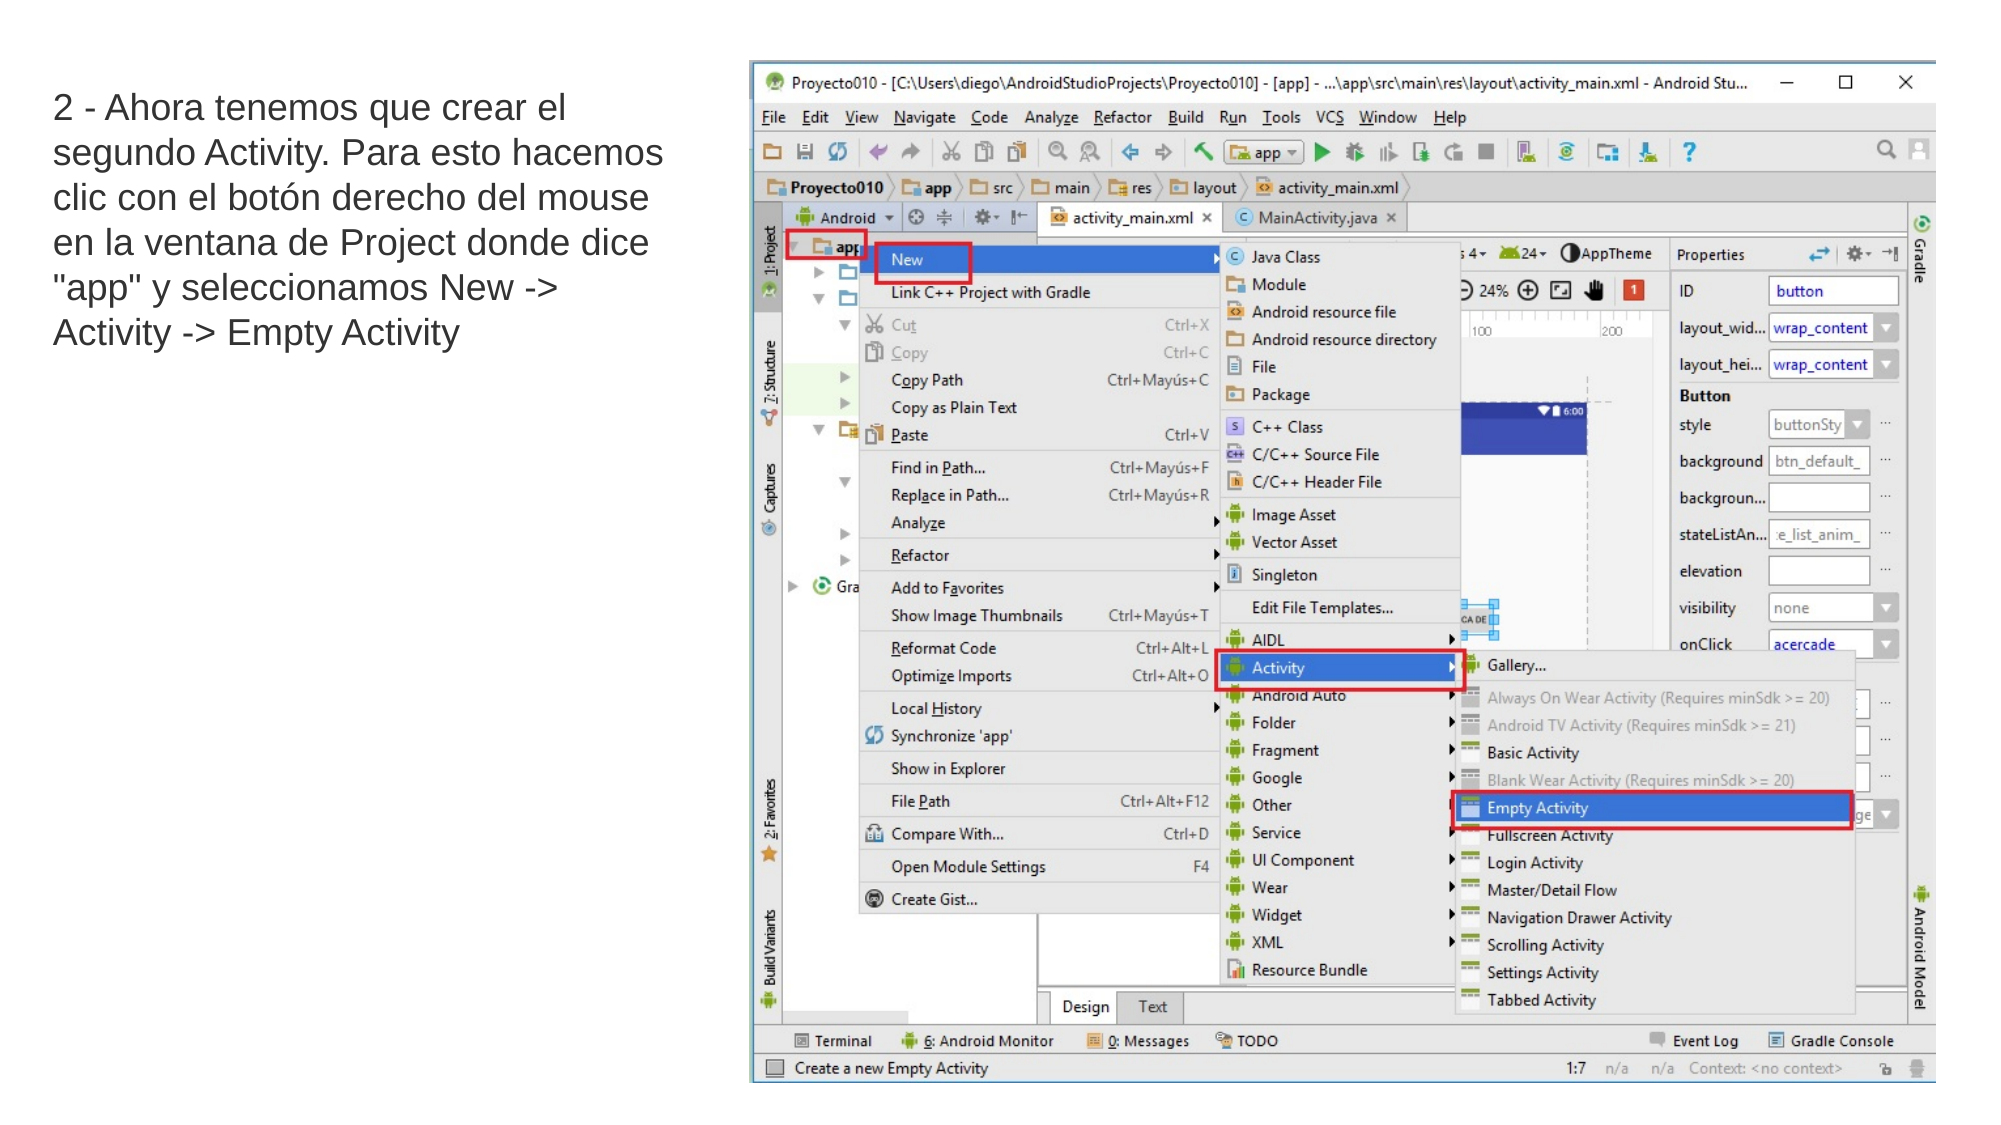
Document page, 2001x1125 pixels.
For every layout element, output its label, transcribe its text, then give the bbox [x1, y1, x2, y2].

text_box 2 - Ahora tenemos que crear el segundo Activity. Para esto hacemos clic con el botón derecho del mouse en la ventana de Project donde dice "app" y seleccionamos New -> Activity -> Empty Activity [38, 75, 692, 361]
picture [749, 60, 1936, 1083]
